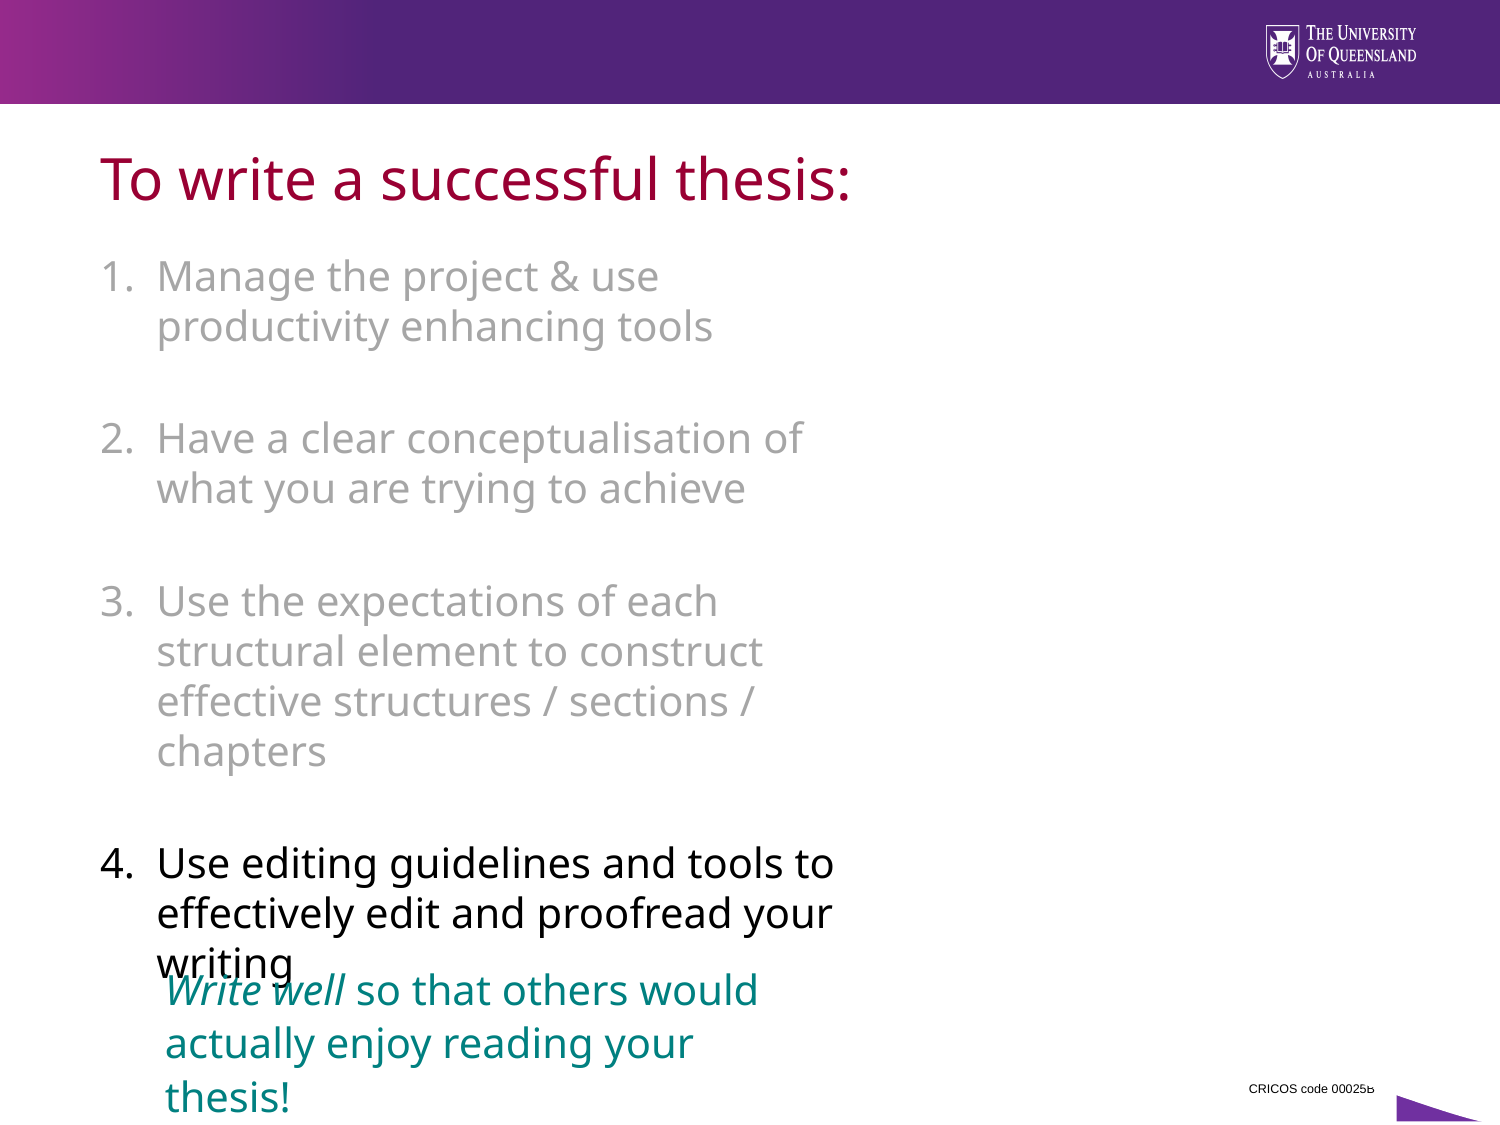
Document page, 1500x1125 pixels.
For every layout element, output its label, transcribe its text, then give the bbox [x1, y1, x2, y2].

text_box To write a successful thesis: Manage the project & use productivity enhancing tools Have a clear conceptualisation of what you are trying to achieve Use the expectations of each structural element to construct effective structures / sections / chapters Use editing guidelines and tools to effectively edit and proofread your writing [85, 134, 869, 995]
picture [1266, 25, 1416, 79]
text_box Write well so that others would actually enjoy reading your thesis! [150, 952, 819, 1125]
